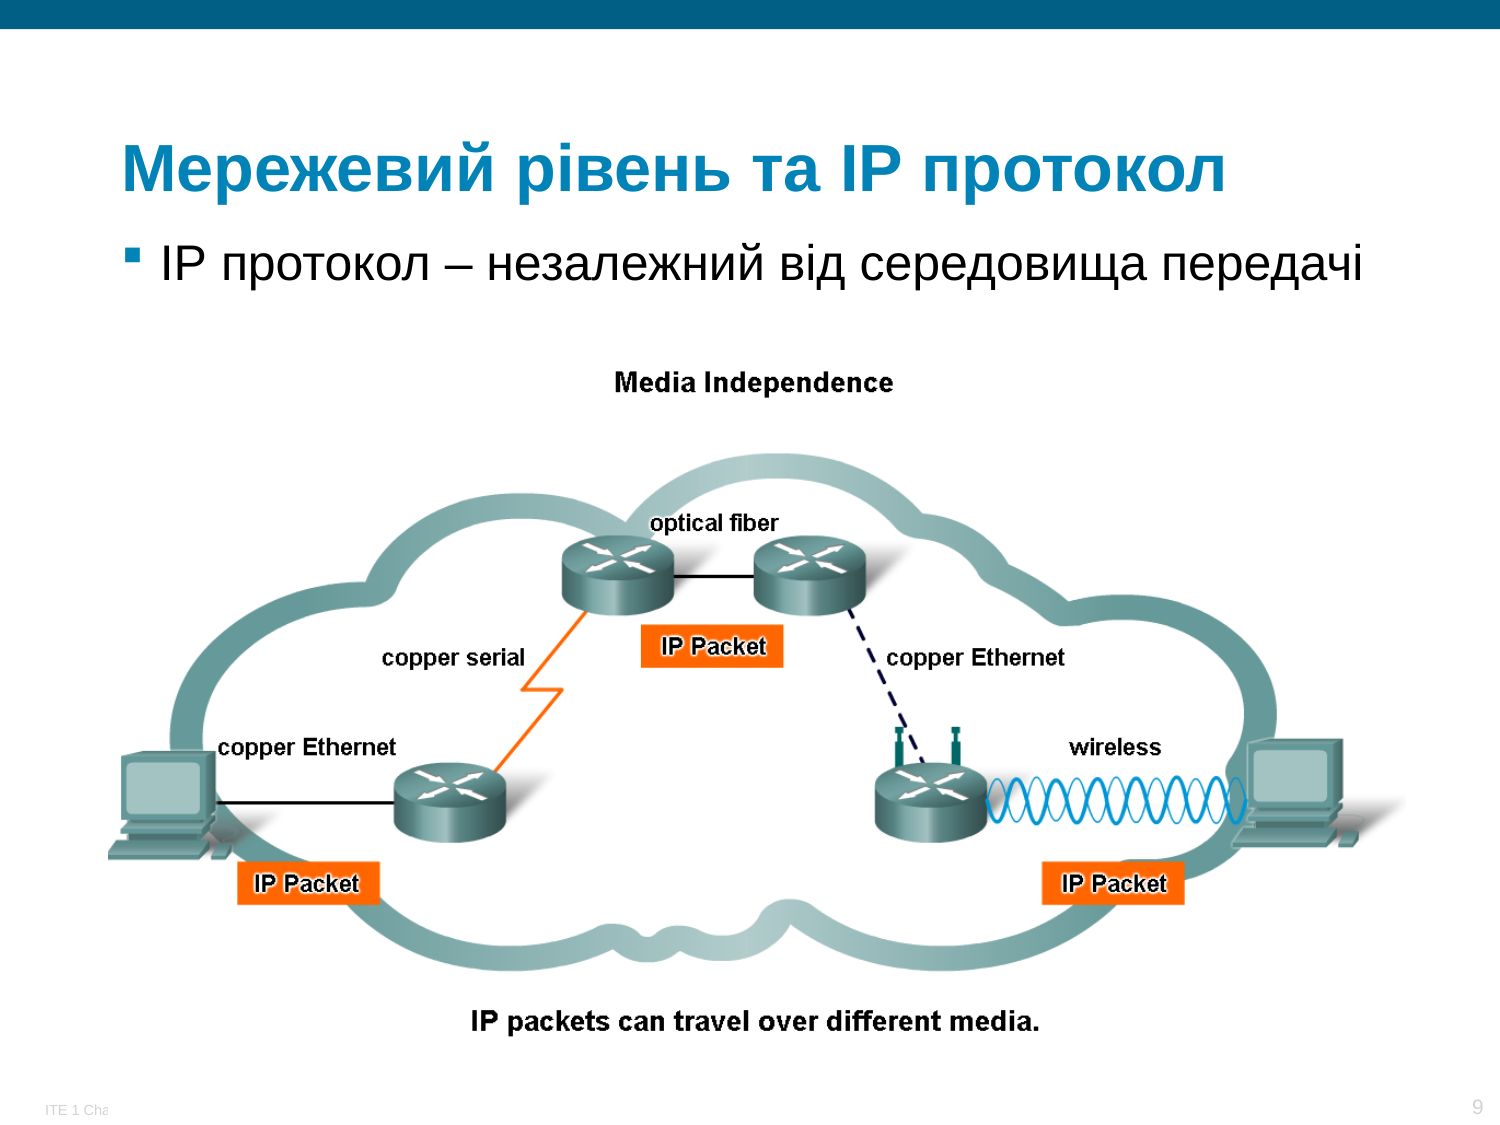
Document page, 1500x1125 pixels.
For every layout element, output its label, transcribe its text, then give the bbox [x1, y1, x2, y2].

list IP протокол – незалежний від середовища передачі [107, 228, 1411, 352]
picture [107, 342, 1406, 1125]
title Мережевий рівень та IP протокол [107, 75, 1444, 213]
